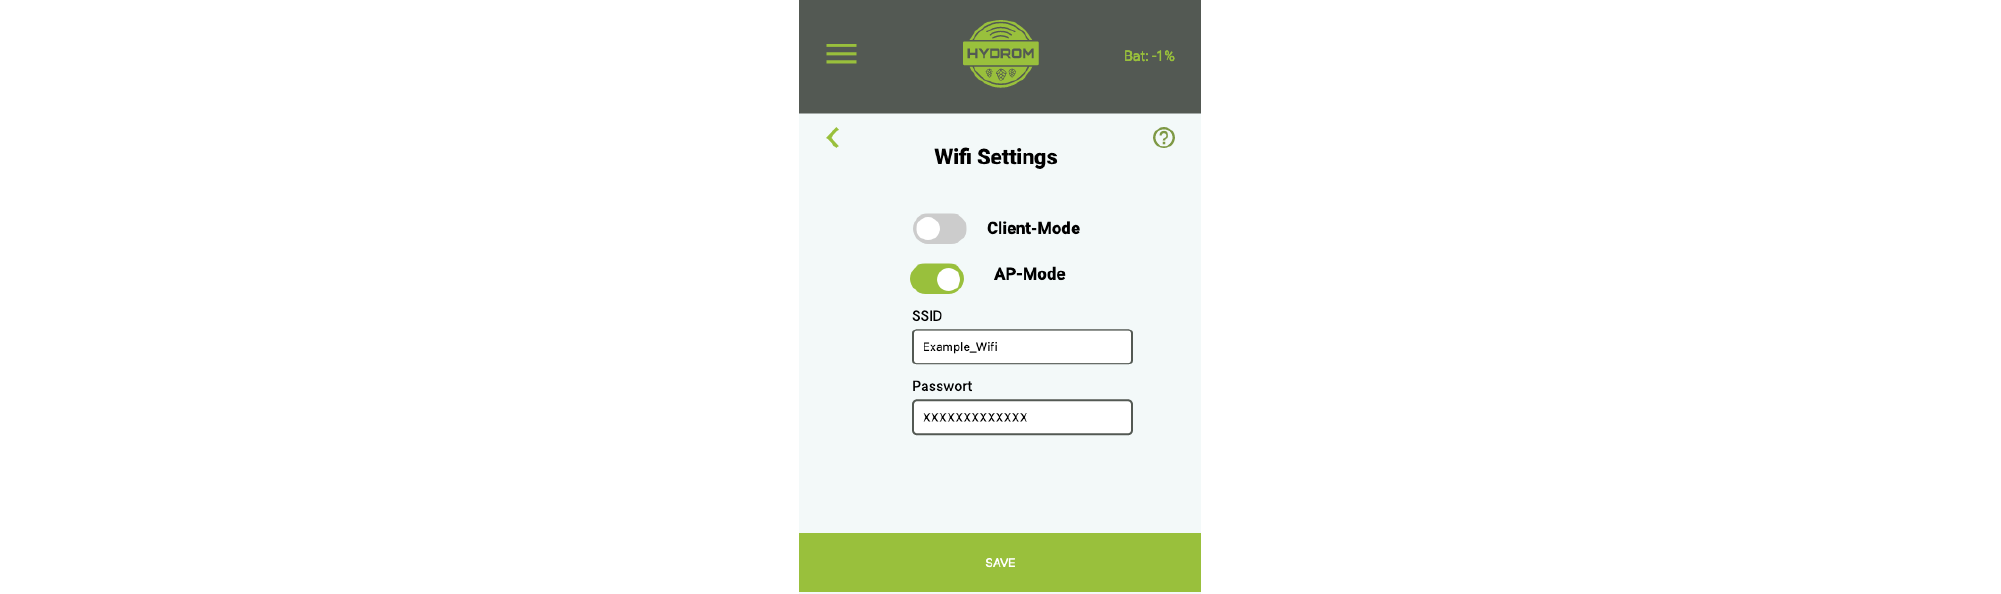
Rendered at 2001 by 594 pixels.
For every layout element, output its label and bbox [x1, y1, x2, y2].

list [799, 0, 1201, 594]
